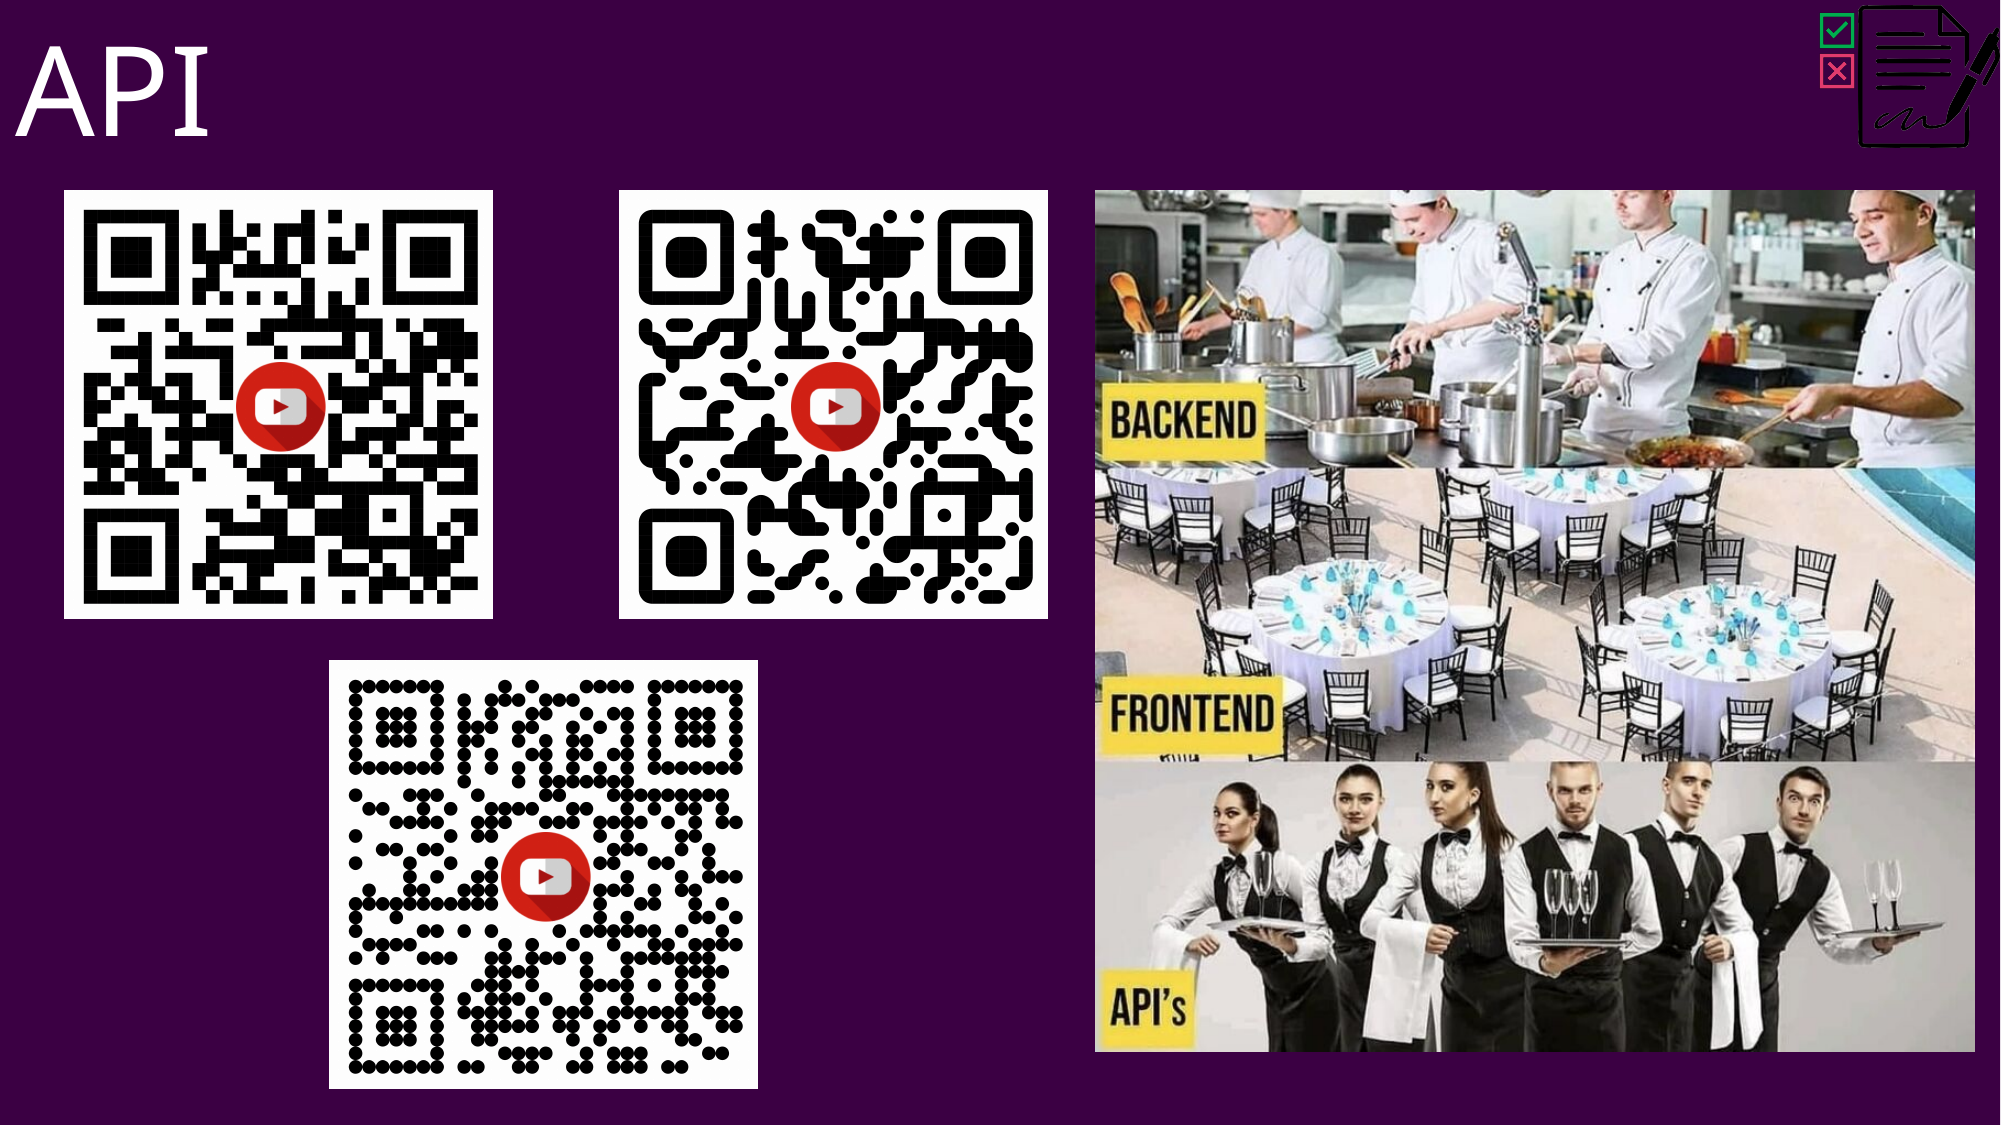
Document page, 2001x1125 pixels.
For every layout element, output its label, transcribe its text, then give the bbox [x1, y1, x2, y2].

picture [0, 0, 2001, 1125]
text_box API [0, 0, 927, 172]
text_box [1805, 0, 1868, 102]
